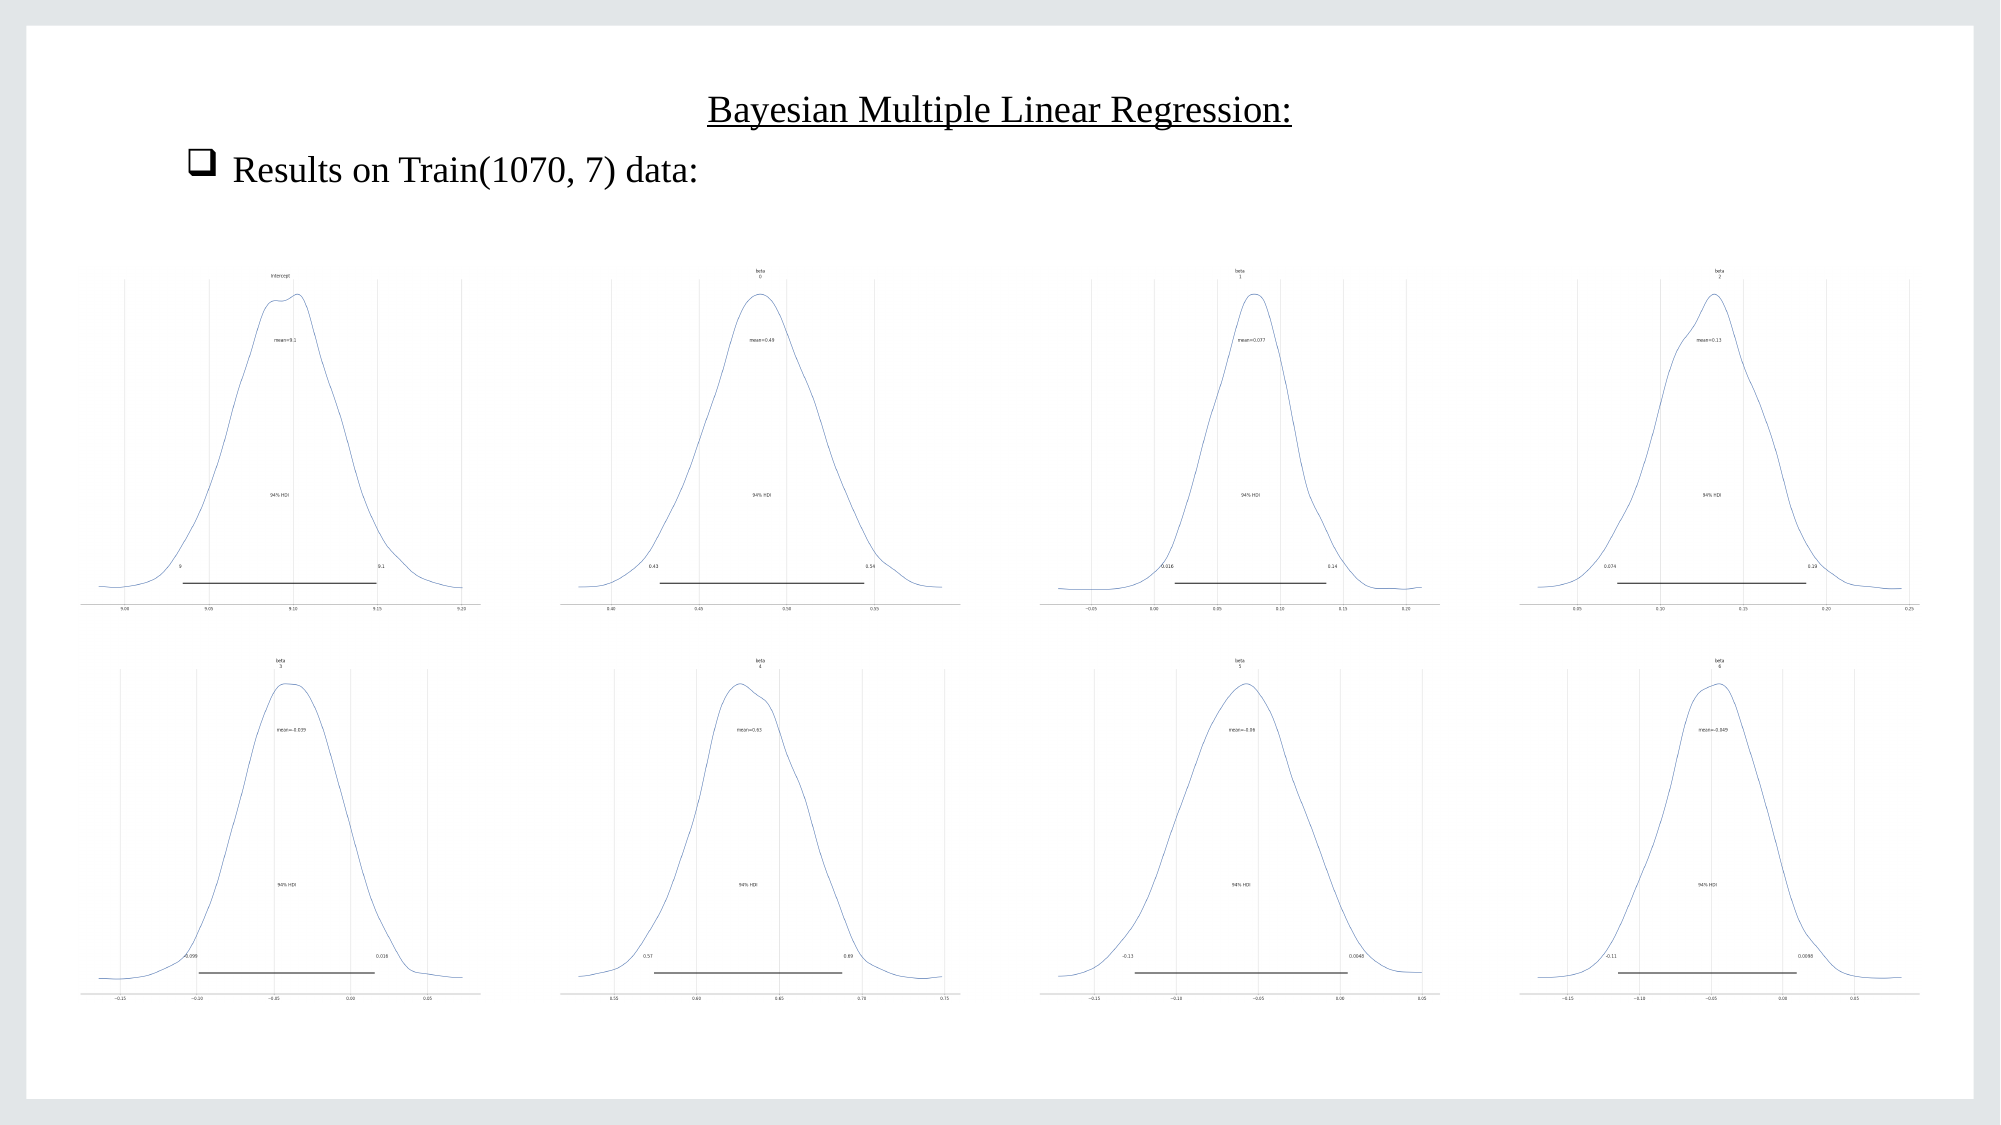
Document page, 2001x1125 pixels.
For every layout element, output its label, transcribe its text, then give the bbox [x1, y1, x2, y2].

picture [78, 266, 1922, 1004]
text_box Results on Train(1070, 7) data: [170, 137, 715, 197]
title Bayesian Multiple Linear Regression: [168, 71, 1832, 138]
